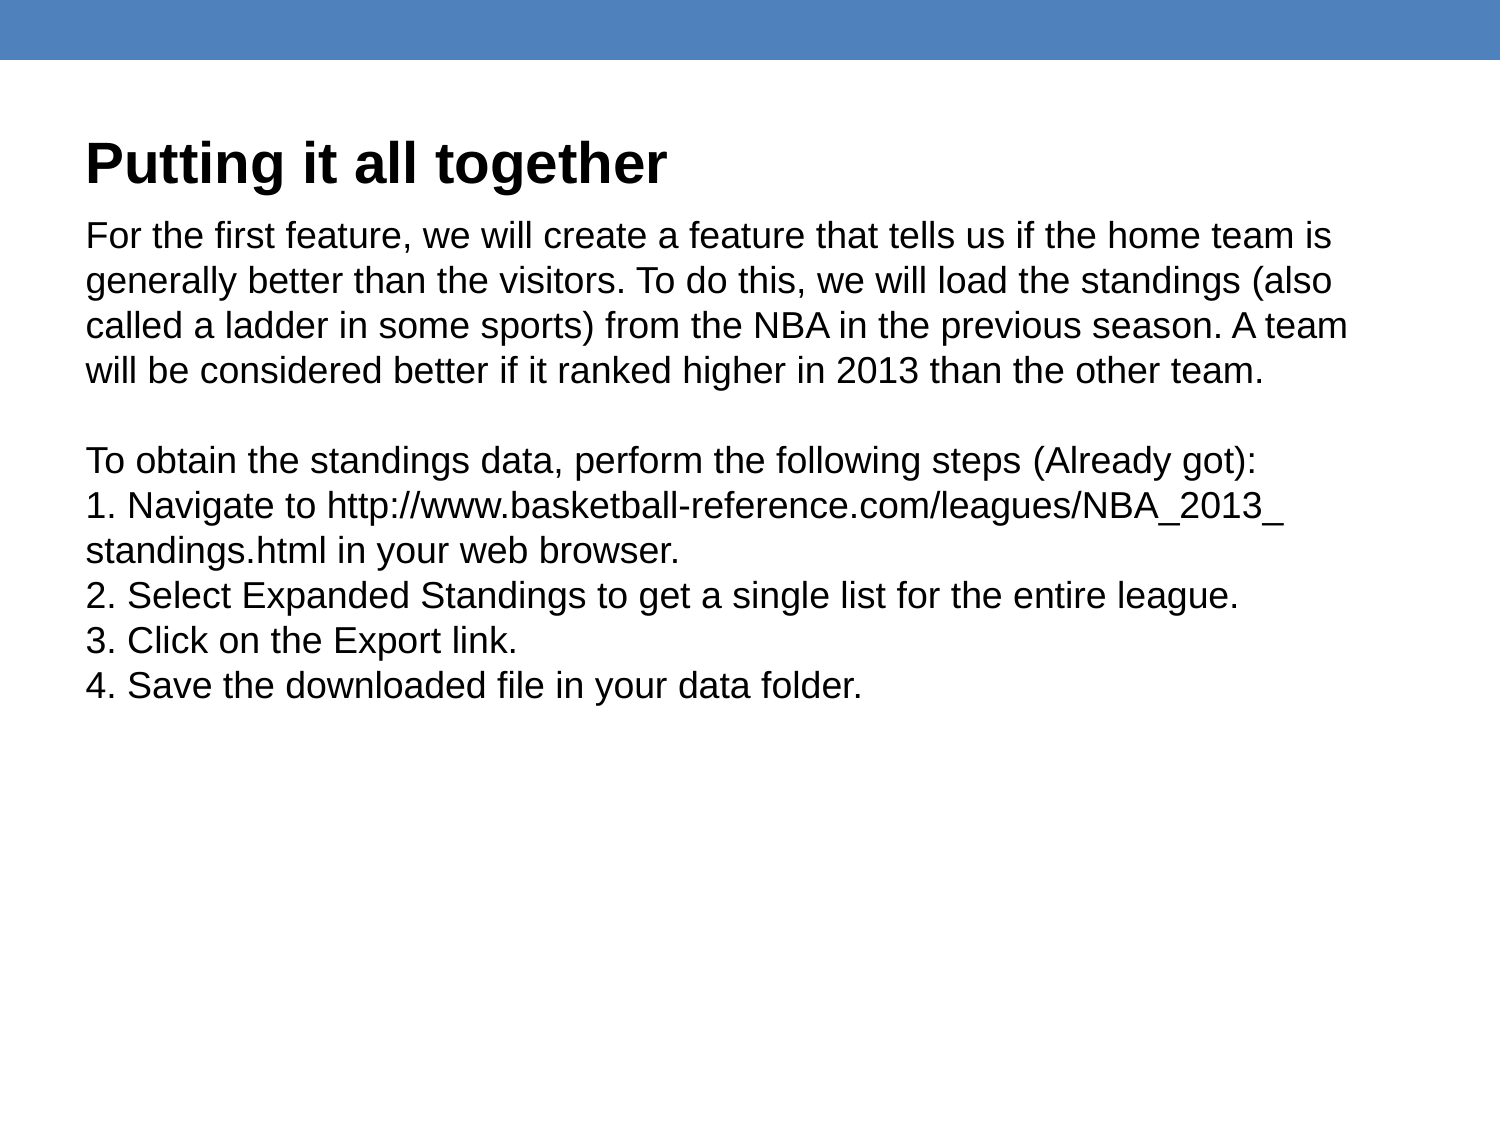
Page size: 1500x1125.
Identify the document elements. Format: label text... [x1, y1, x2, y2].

text_box For the first feature, we will create a feature that tells us if the home team is generally better than the visitors. To do this, we will load the standings (also called a ladder in some sports) from the NBA in the previous season. A team will be considered better if it ranked higher in 2013 than the other team. To obtain the standings data, perform the following steps (Already got): 1. Navigate to http://www.basketball-reference.com/leagues/NBA_2013_ standings.html in your web browser. 2. Select Expanded Standings to get a single list for the entire league. 3. Click on the Export link. 4. Save the downloaded file in your data folder. [70, 203, 1412, 803]
text_box Putting it all together [70, 117, 1028, 203]
